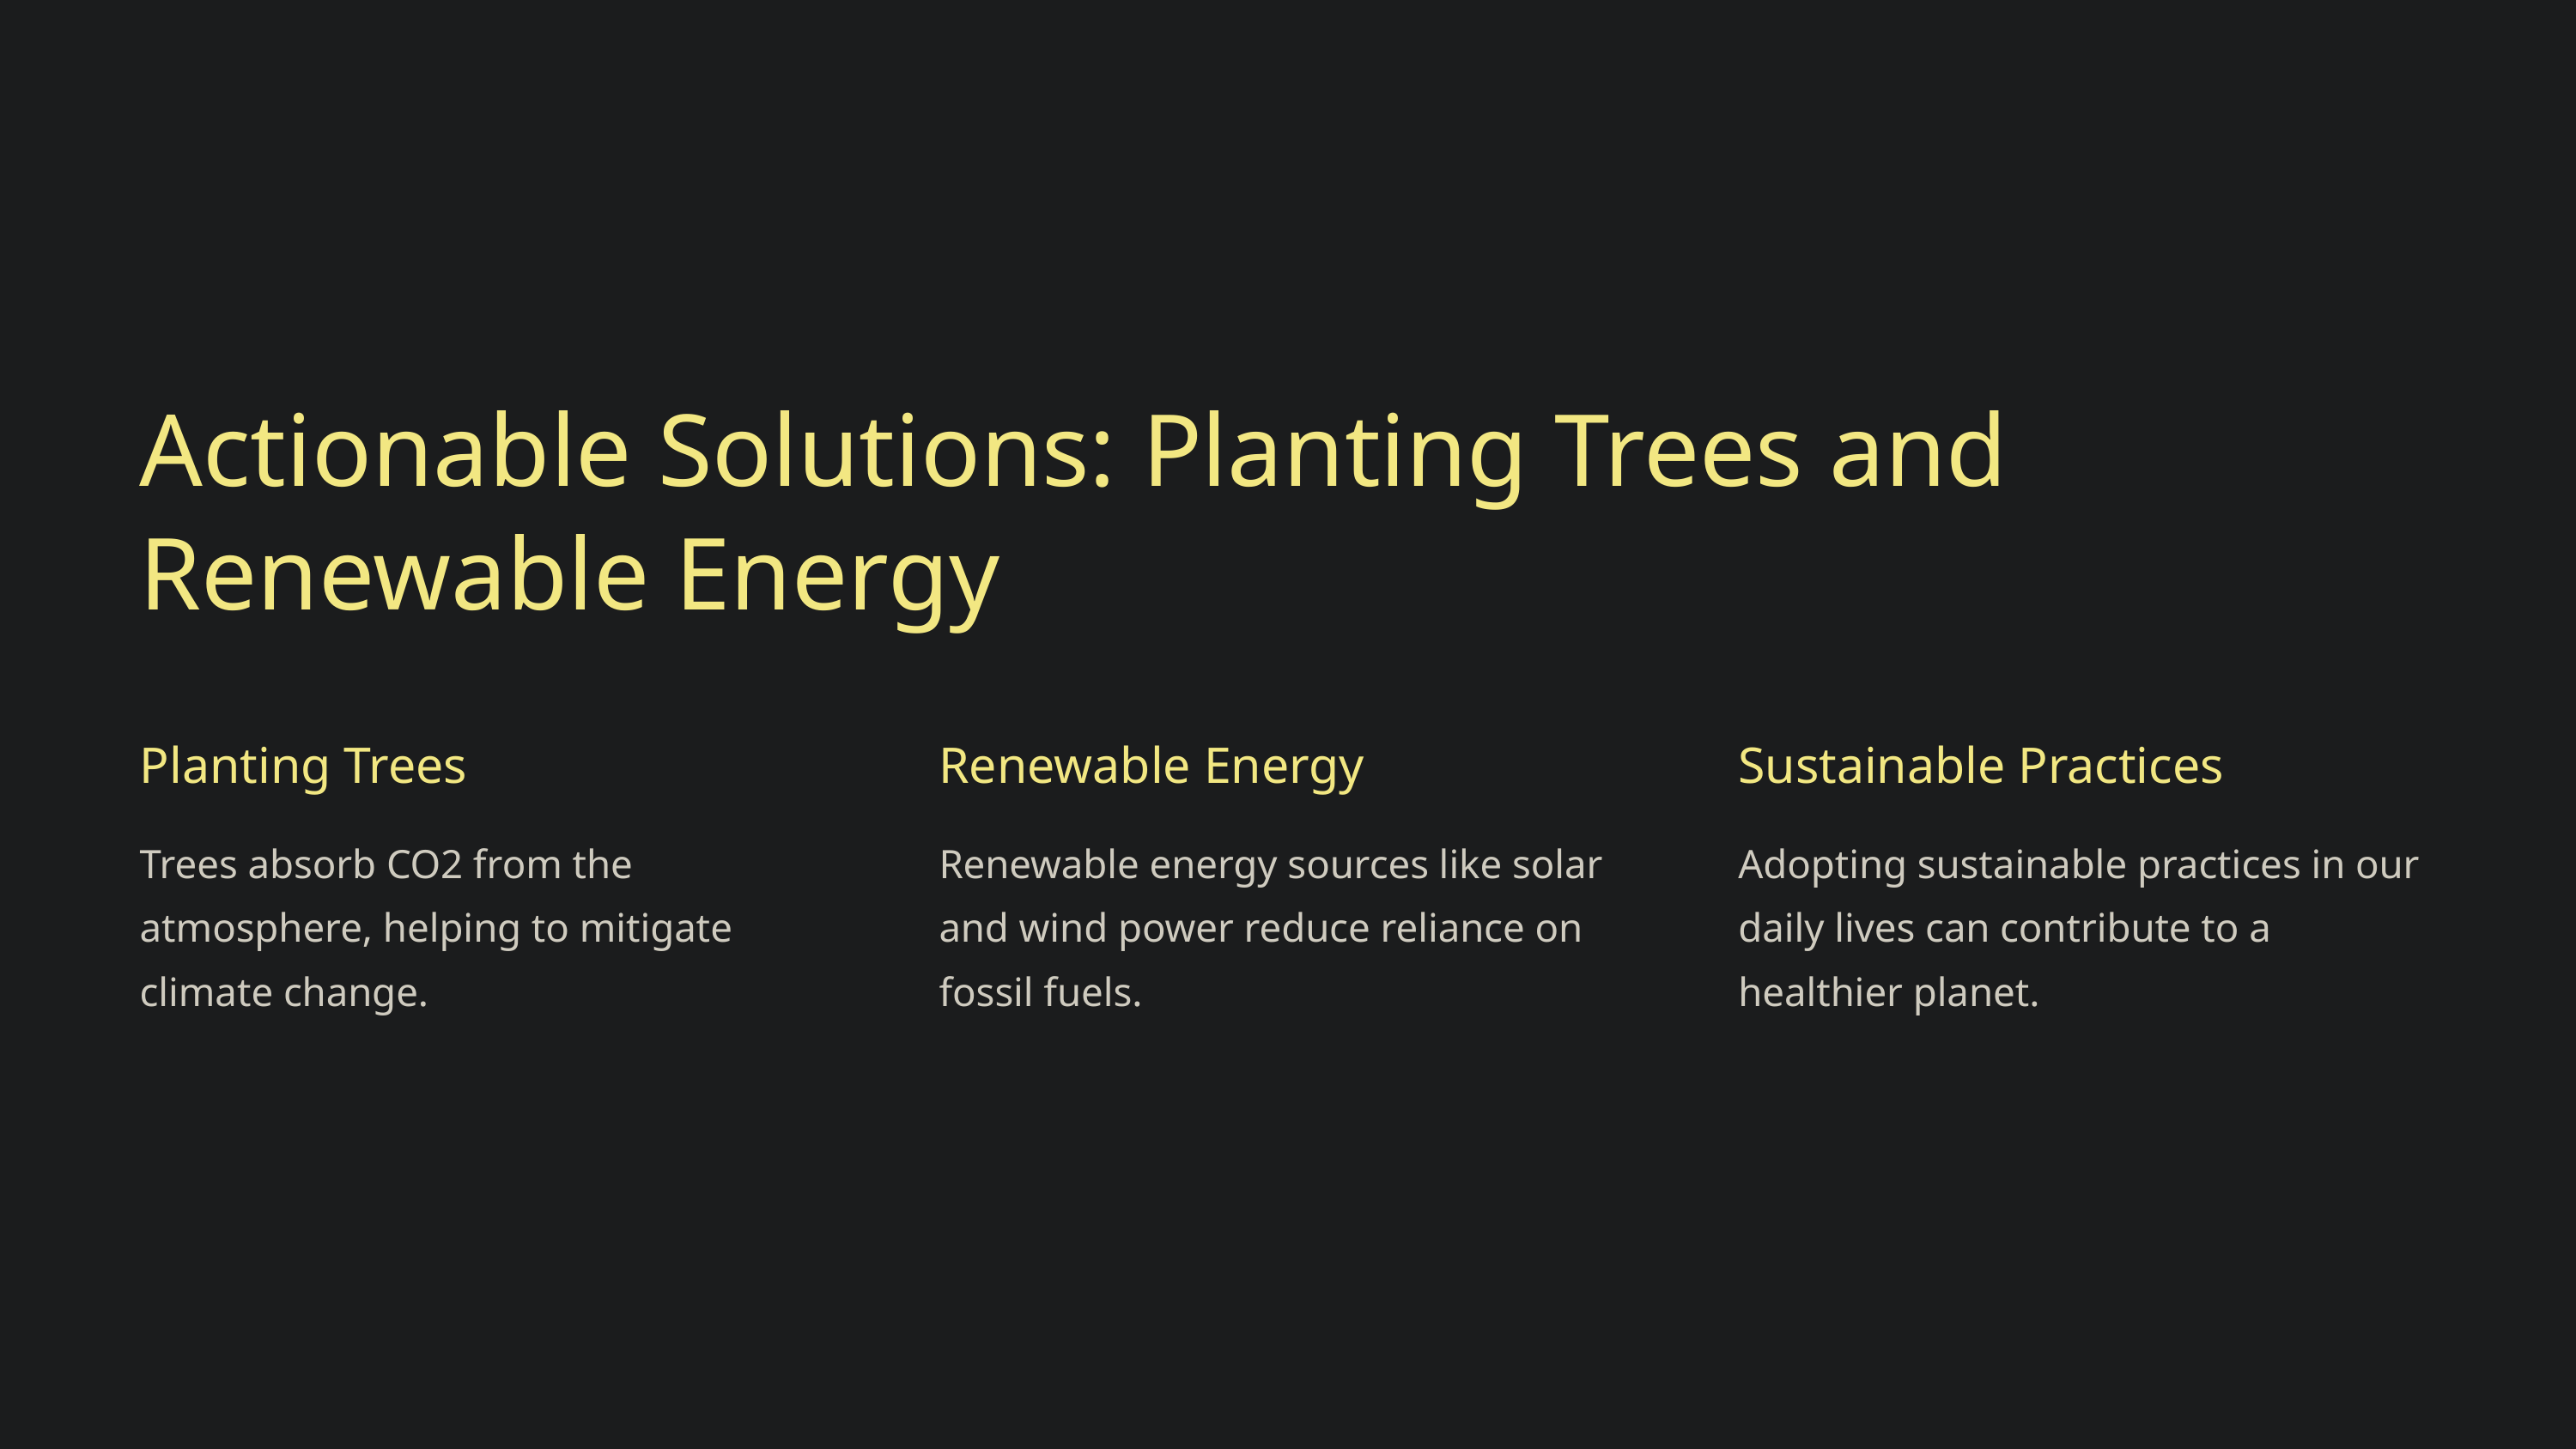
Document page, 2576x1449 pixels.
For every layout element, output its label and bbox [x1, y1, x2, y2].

text_box [0, 0, 2576, 1449]
